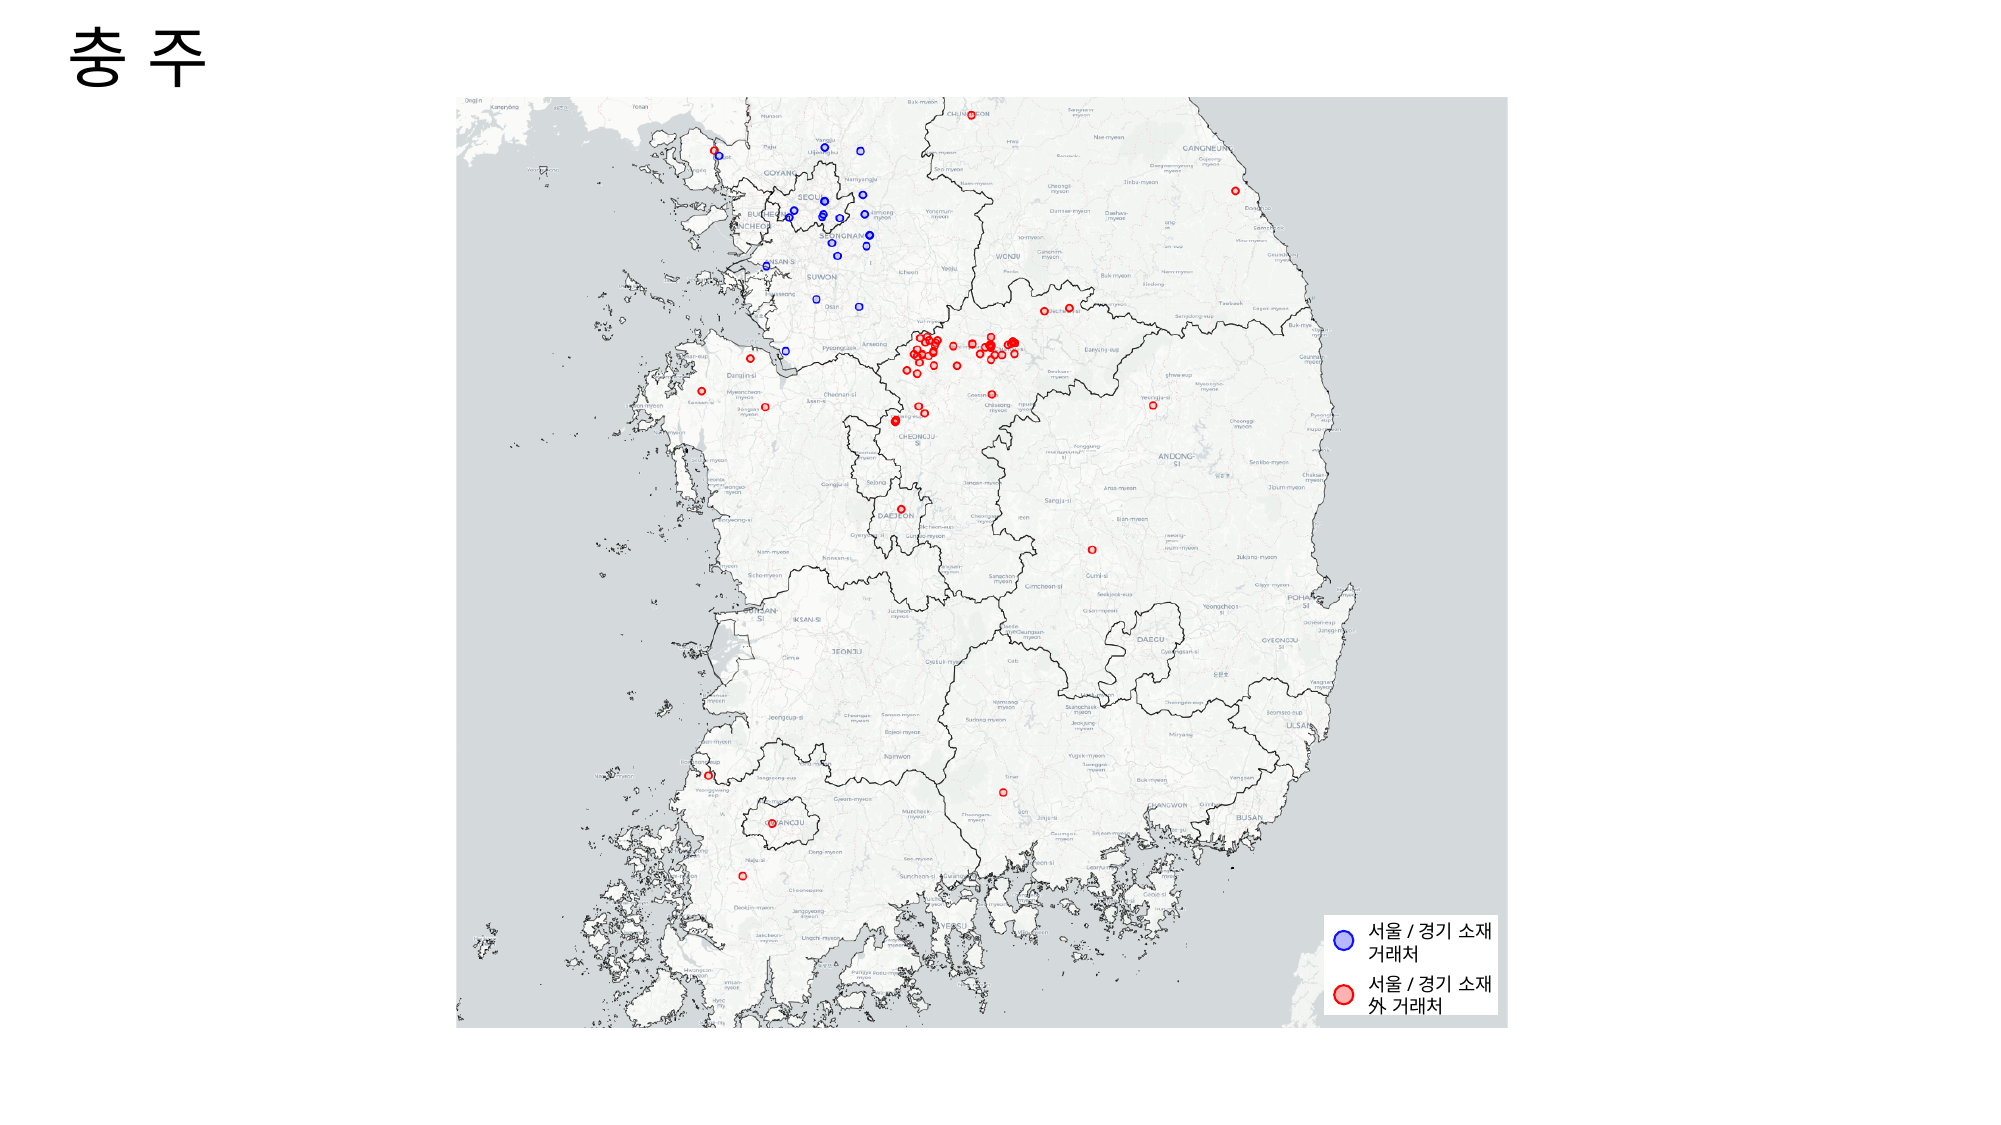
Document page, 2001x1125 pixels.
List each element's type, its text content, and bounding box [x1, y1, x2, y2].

picture [456, 97, 1508, 1028]
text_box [1324, 912, 1526, 1026]
text_box 충 주 [52, 8, 224, 104]
